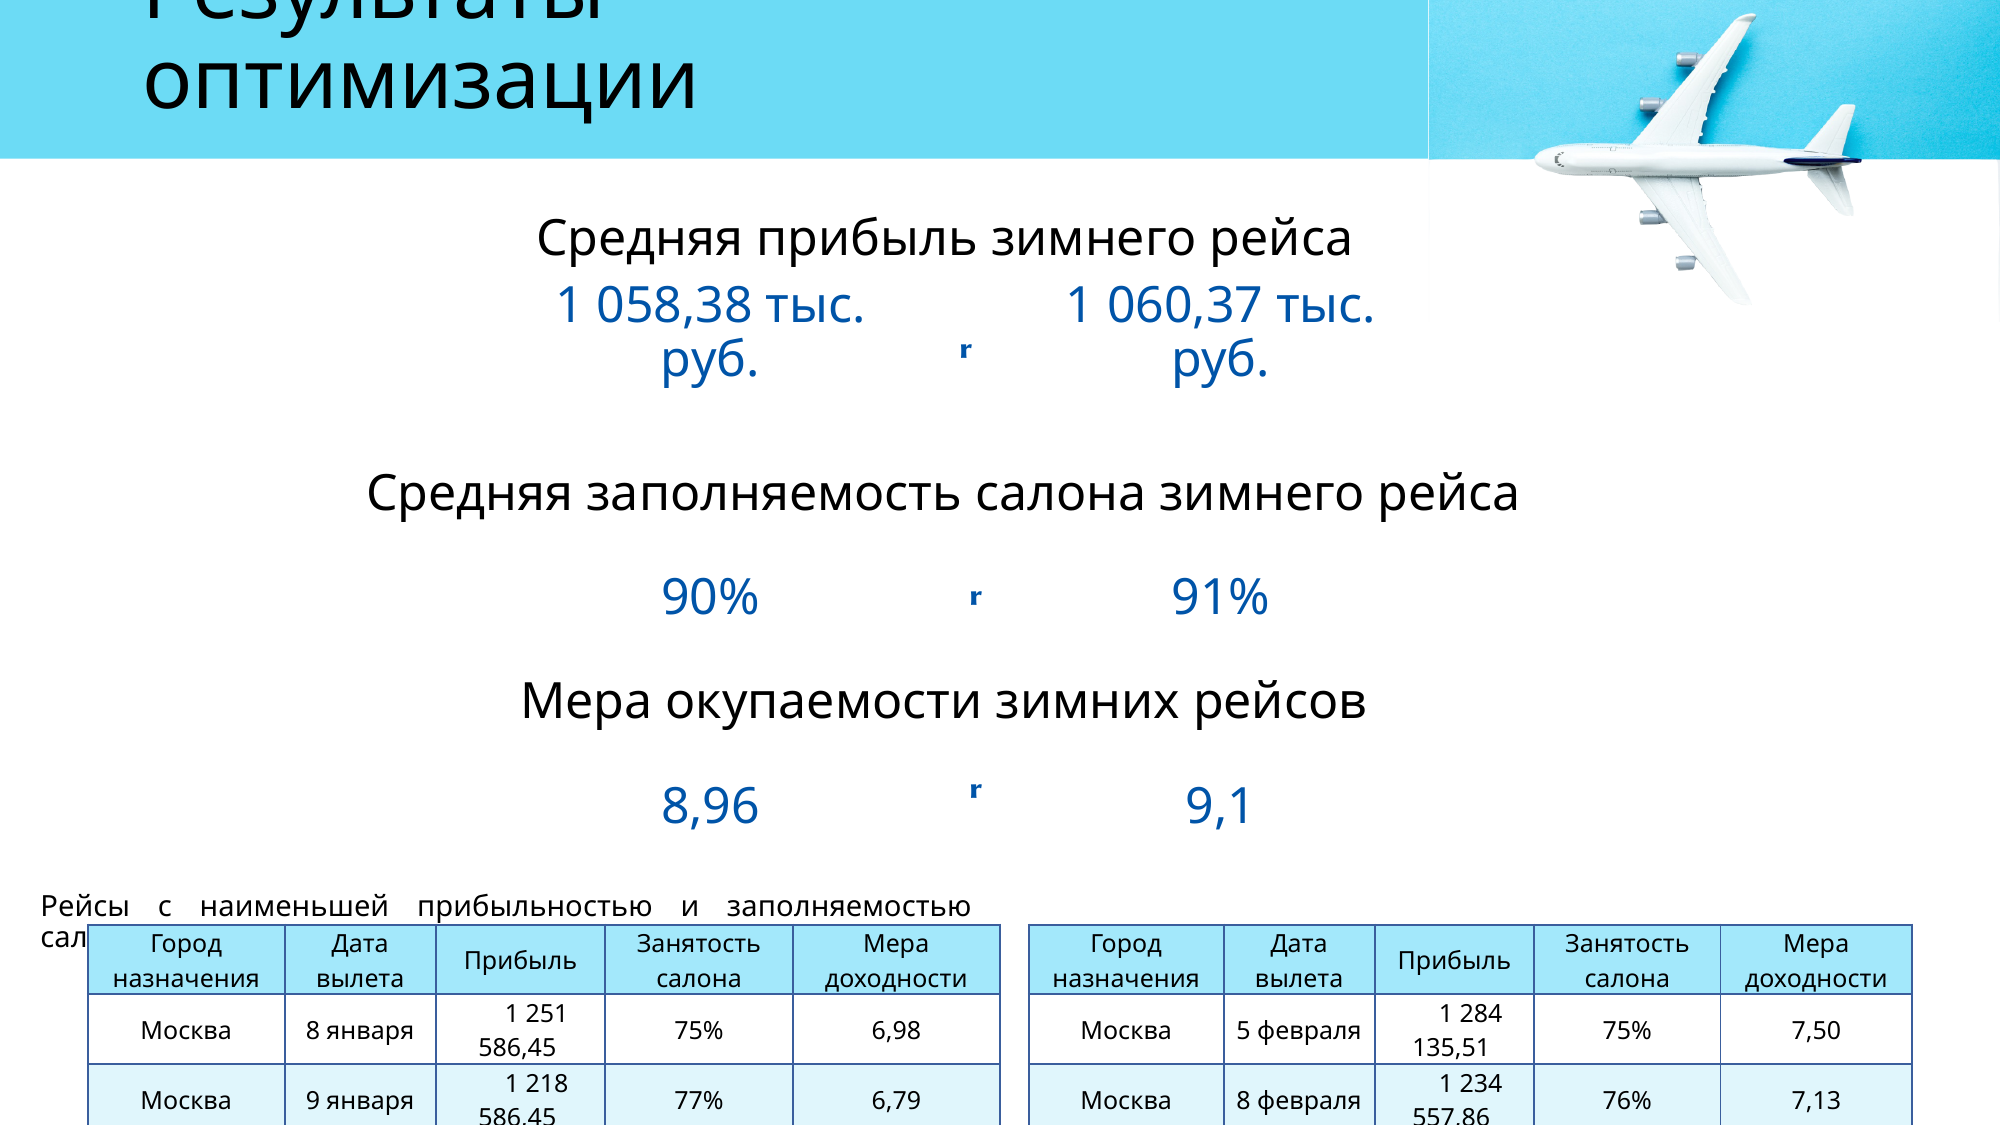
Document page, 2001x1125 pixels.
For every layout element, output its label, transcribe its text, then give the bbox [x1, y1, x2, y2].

text_box 1 060,37 тыс. руб. [1049, 306, 1442, 395]
table_cell Москва [89, 1065, 284, 1125]
table_cell Москва [1030, 1065, 1223, 1125]
table_header Дата вылета [286, 926, 435, 993]
table_cell Москва [1030, 995, 1223, 1063]
text_box [0, 0, 1428, 160]
table_cell 1 234 557,86 [1376, 1065, 1533, 1125]
text_box Рейсы с наименьшей прибыльностью и заполняемостью салона: [25, 883, 987, 936]
table_cell 6,79 [794, 1065, 999, 1125]
table_cell 8 февраля [1225, 1065, 1374, 1125]
table_header Город назначения [89, 926, 284, 993]
text_box Мера окупаемости зимних рейсов [316, 649, 1572, 738]
table_header Прибыль [1376, 926, 1533, 993]
text_box 90% [489, 545, 932, 634]
title Результаты оптимизации [127, 42, 1139, 135]
table_header Город назначения [1030, 926, 1223, 993]
table_cell 75% [1535, 995, 1720, 1063]
table_cell 9 января [286, 1065, 435, 1125]
text_box 1 058,38 тыс. руб. [489, 307, 882, 395]
text_box  [893, 746, 1059, 835]
table_header Занятость салона [606, 926, 792, 993]
picture [1429, 0, 2000, 447]
table_cell 1 218 586,45 [437, 1065, 604, 1125]
table_cell 7,50 [1721, 995, 1911, 1063]
table_header Дата вылета [1225, 926, 1374, 993]
text_box  [882, 306, 1049, 395]
table_header Мера доходности [1721, 926, 1911, 993]
table_cell 7,13 [1721, 1065, 1911, 1125]
table_cell Москва [89, 995, 284, 1063]
table_cell 8 января [286, 995, 435, 1063]
text_box 8,96 [489, 753, 932, 842]
table_cell 6,98 [794, 995, 999, 1063]
table_cell 75% [606, 995, 792, 1063]
table_cell 5 февраля [1225, 995, 1374, 1063]
table_header Занятость салона [1535, 926, 1720, 993]
table_cell 1 251 586,45 [437, 995, 604, 1063]
text_box Средняя заполняемость салона зимнего рейса [316, 441, 1572, 530]
table_header Прибыль [437, 926, 604, 993]
table_cell 76% [1535, 1065, 1720, 1125]
table_cell 1 284 135,51 [1376, 995, 1533, 1063]
table_header Мера доходности [794, 926, 999, 993]
text_box  [893, 554, 1059, 642]
table_cell 77% [606, 1065, 792, 1125]
text_box 91% [999, 545, 1442, 633]
text_box 9,1 [999, 753, 1442, 842]
text_box Средняя прибыль зимнего рейса [317, 186, 1553, 274]
